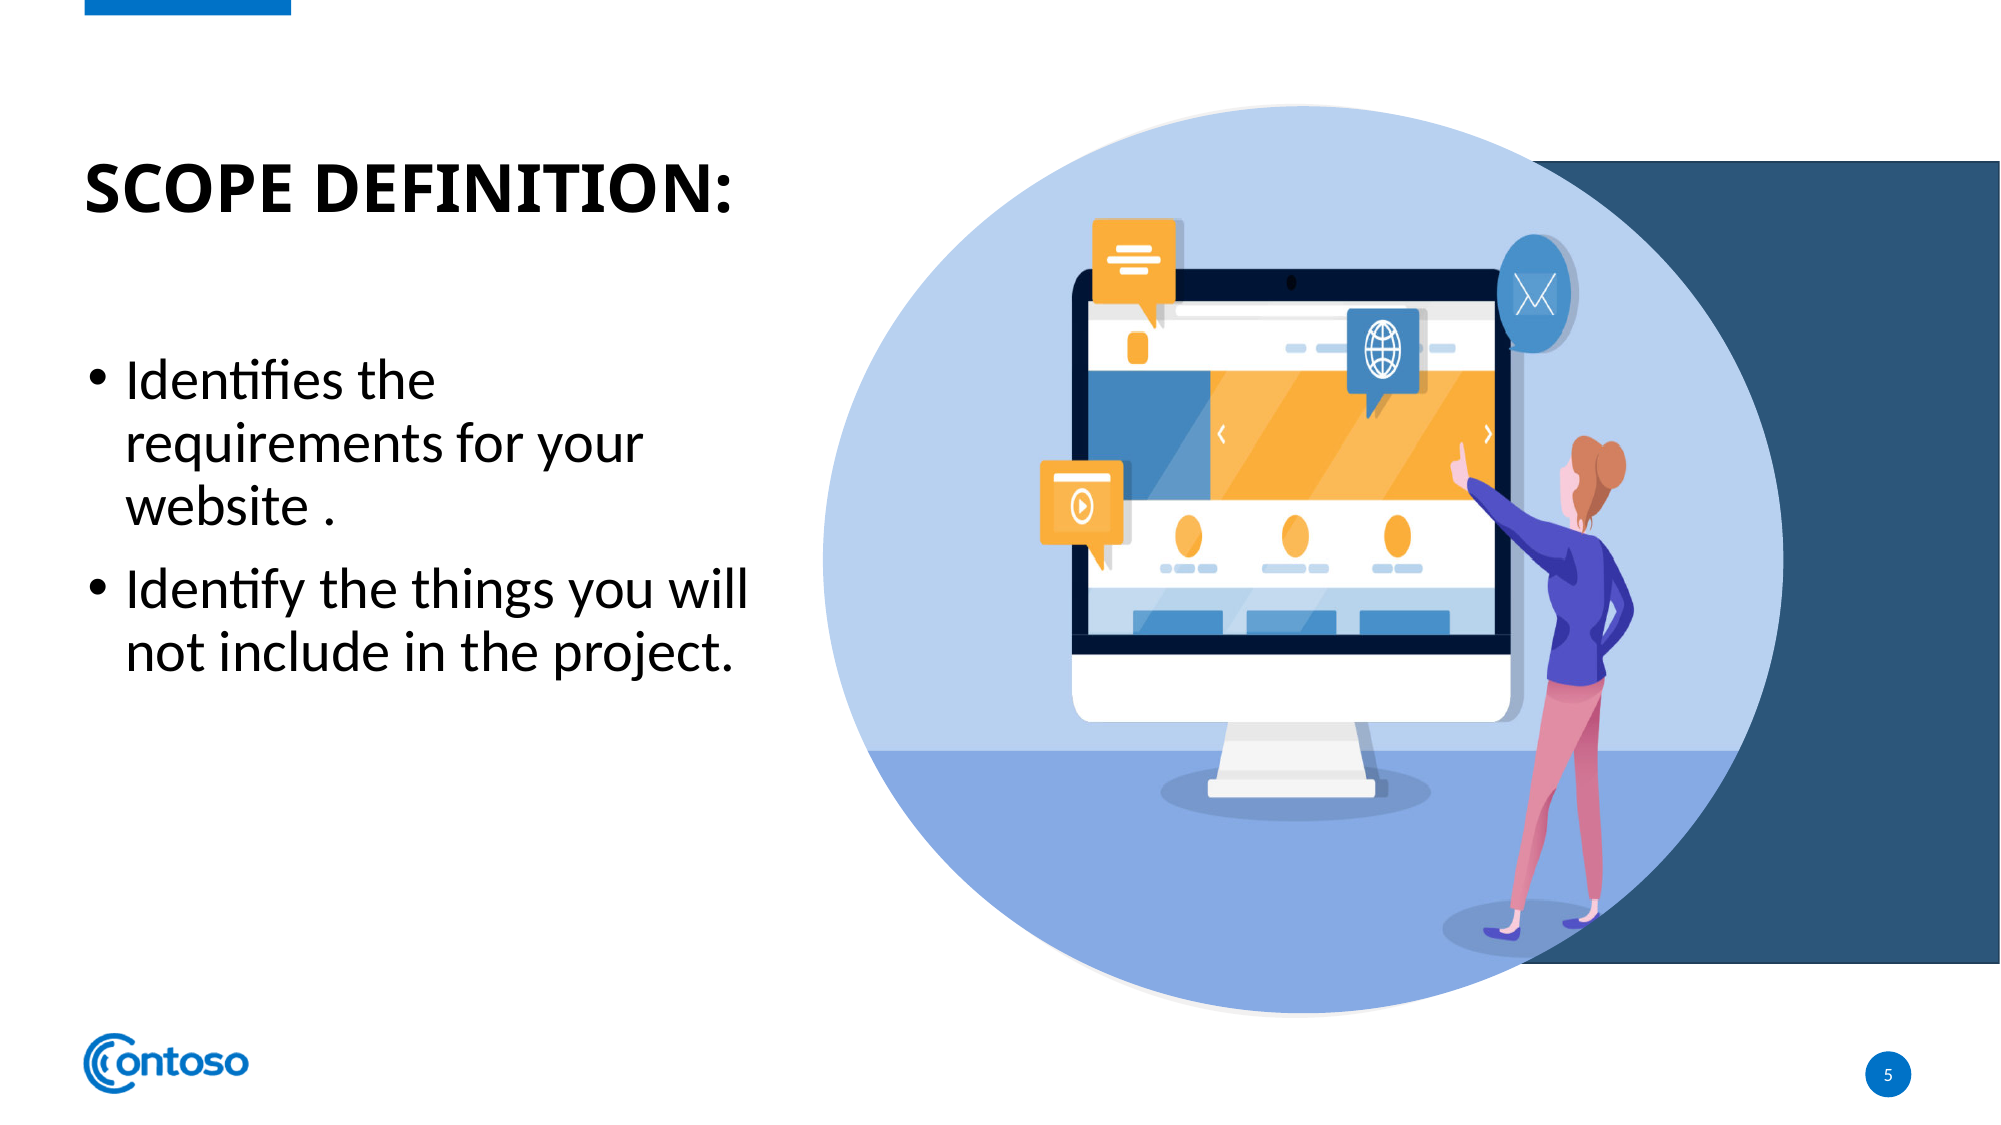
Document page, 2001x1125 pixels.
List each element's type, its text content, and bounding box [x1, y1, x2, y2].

picture [822, 106, 1784, 1014]
title Scope definition: [84, 81, 895, 300]
list Identifies the requirements for your website . Identify the things you will not include in the project. [87, 348, 769, 1063]
picture [77, 1027, 254, 1095]
slide_number 5 [1864, 1059, 1913, 1090]
